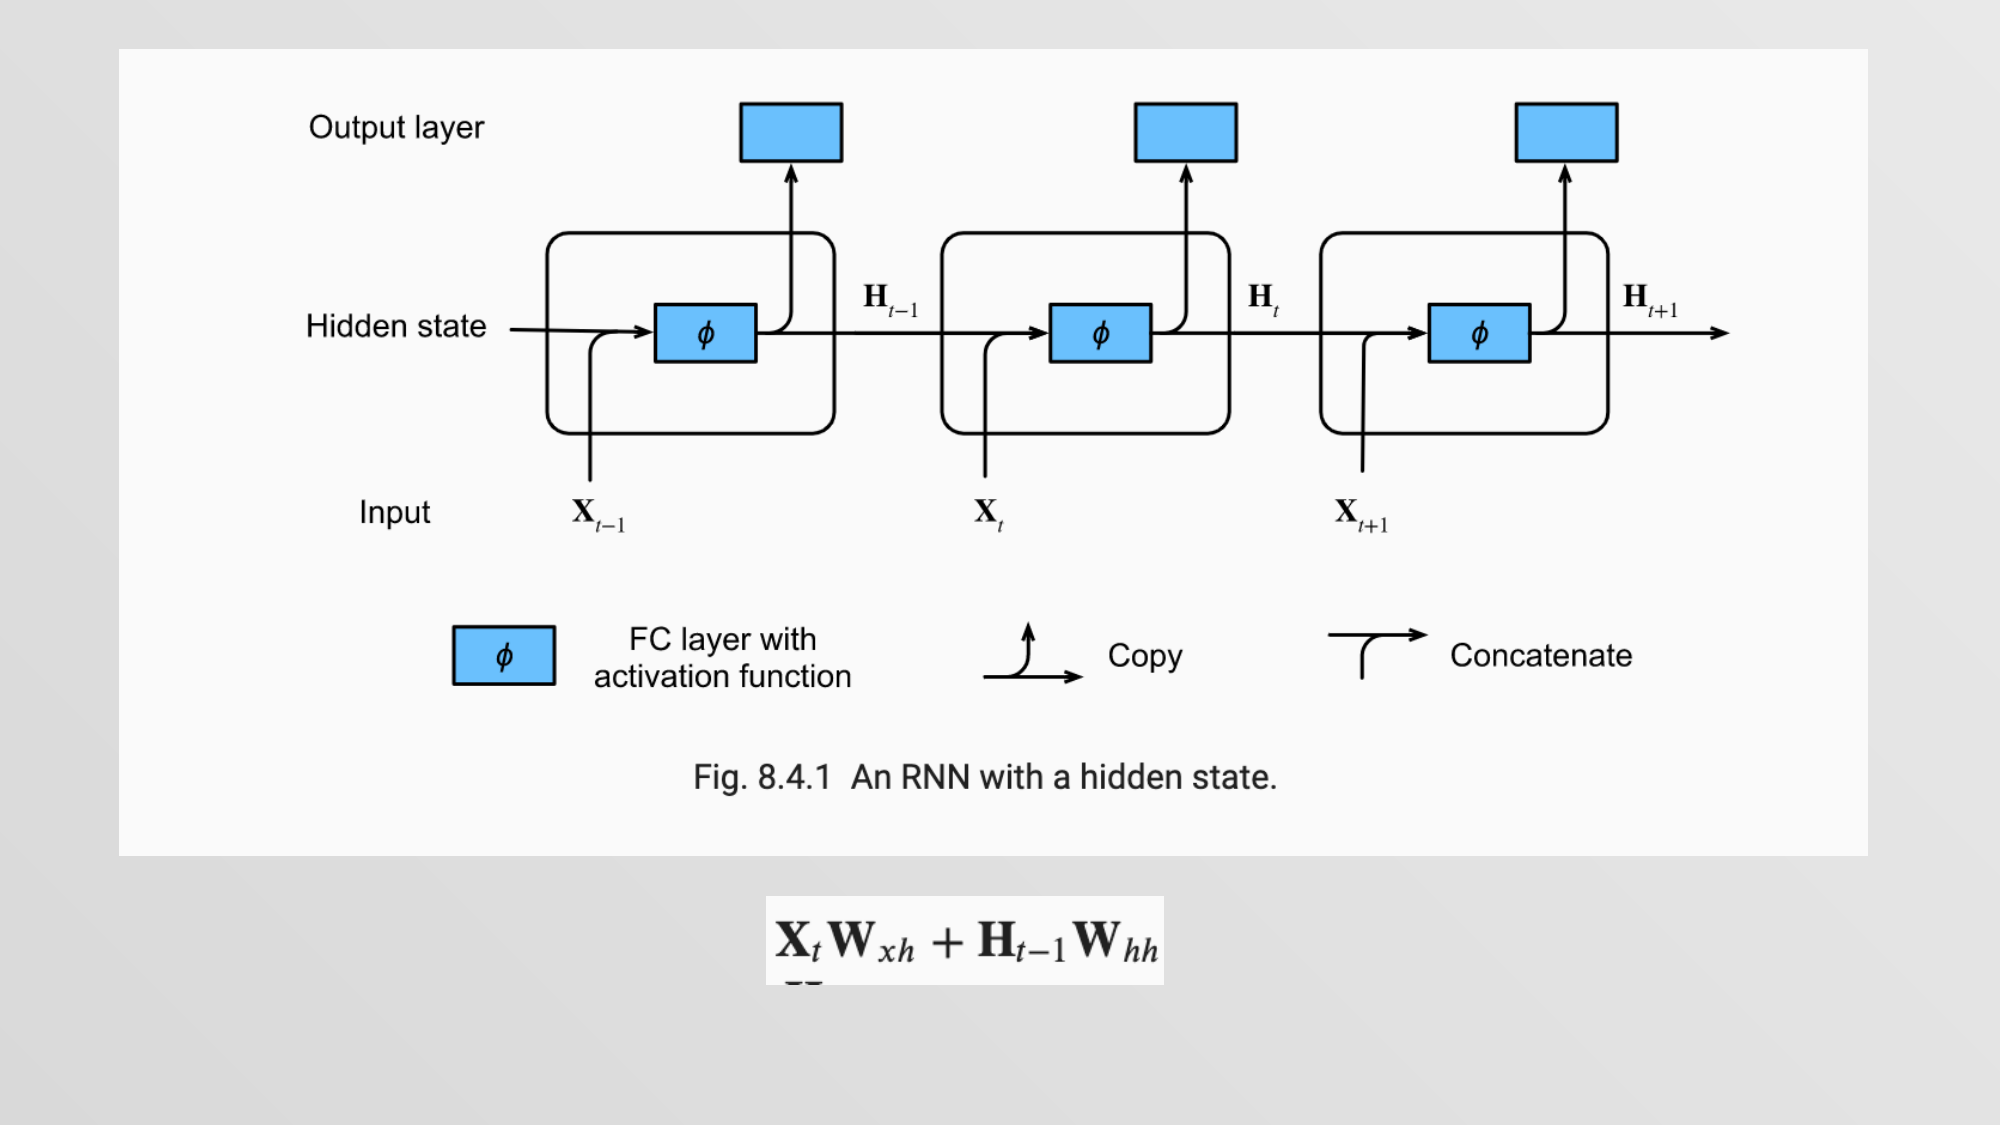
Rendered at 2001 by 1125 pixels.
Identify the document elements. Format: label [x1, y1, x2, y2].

picture [766, 896, 1164, 985]
picture [119, 49, 1868, 856]
